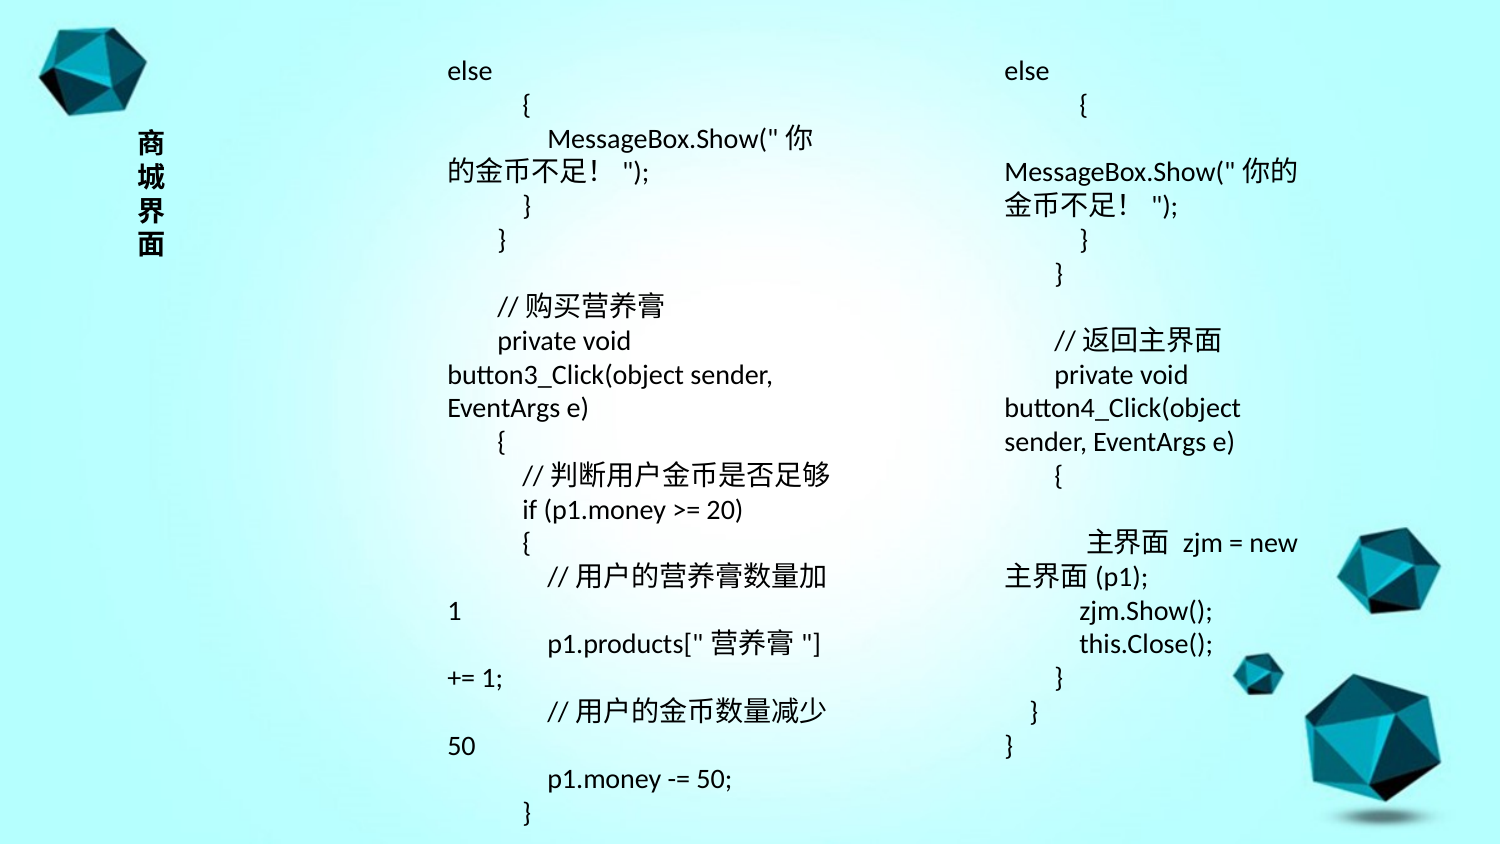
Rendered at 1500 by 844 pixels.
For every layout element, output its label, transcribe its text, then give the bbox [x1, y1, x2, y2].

text_box else { MessageBox.Show("你的金币不足！"); } } //购买营养膏 private void button3_Click(object sender, EventArgs e) { //判断用户金币是否足够 if (p1.money >= 20) { //用户的营养膏数量加1 p1.products["营养膏"] += 1; //用户的金币数量减少50 p1.money -= 50; } [432, 45, 854, 836]
text_box else { MessageBox.Show("你的金币不足！"); } } //返回主界面 private void button4_Click(object sender, EventArgs e) { 主界面 zjm = new 主界面(p1); zjm.Show(); this.Close(); } } } [989, 45, 1332, 769]
text_box 商城界面 [123, 118, 198, 268]
picture [0, 0, 1500, 844]
